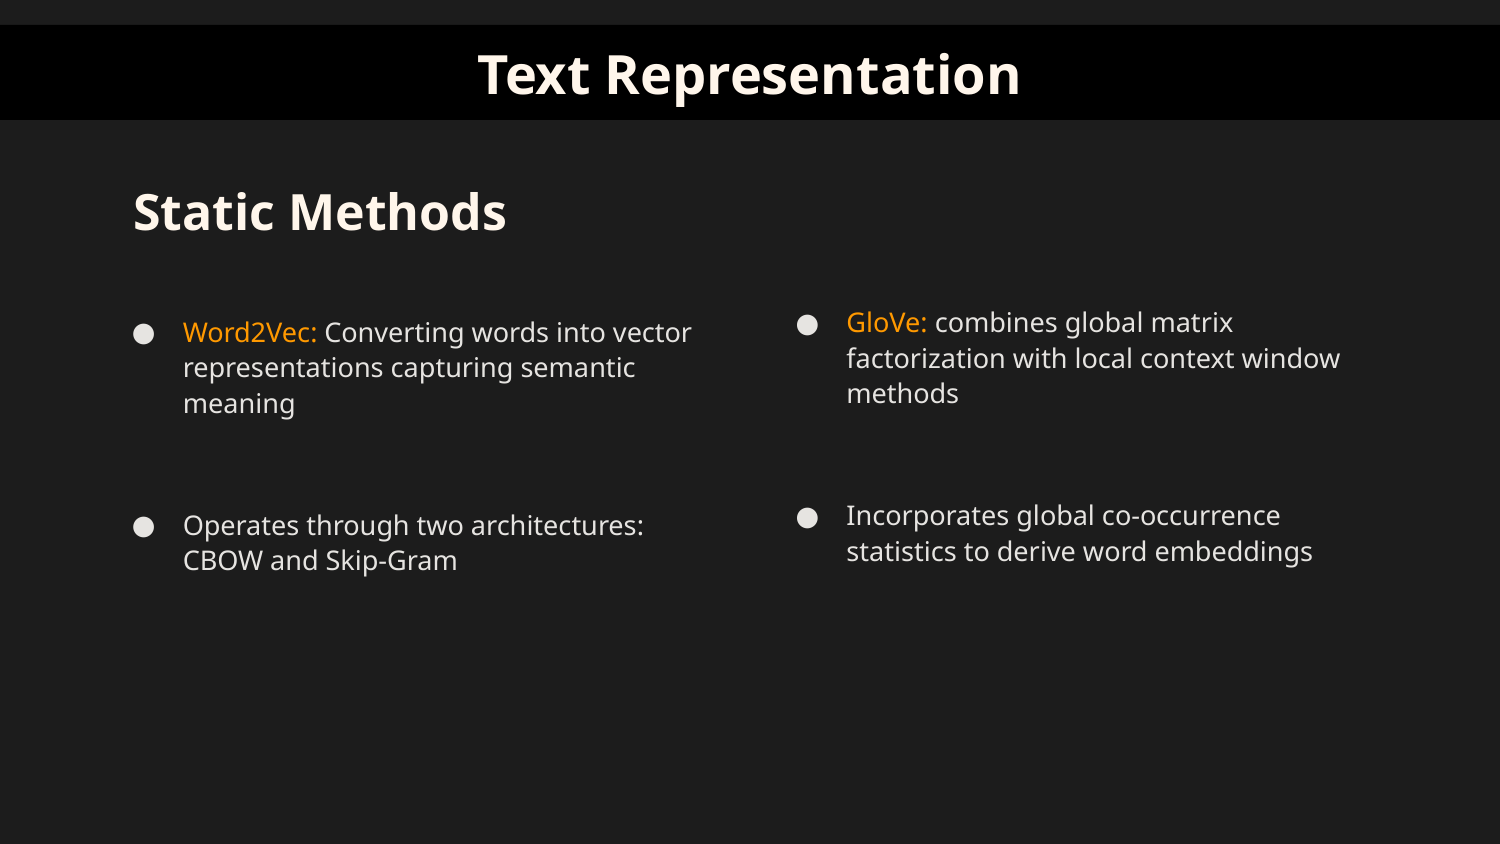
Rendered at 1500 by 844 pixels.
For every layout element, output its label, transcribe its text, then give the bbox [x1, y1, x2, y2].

title Static Methods [118, 150, 947, 270]
text_box Text Representation [0, 24, 1500, 120]
subtitle Word2Vec: Converting words into vector representations capturing semantic meaning Operates through two architectures: CBOW and Skip-Gram [92, 296, 731, 693]
subtitle GloVe: combines global matrix factorization with local context window methods Incorporates global co-occurrence statistics to derive word embeddings [756, 287, 1394, 610]
